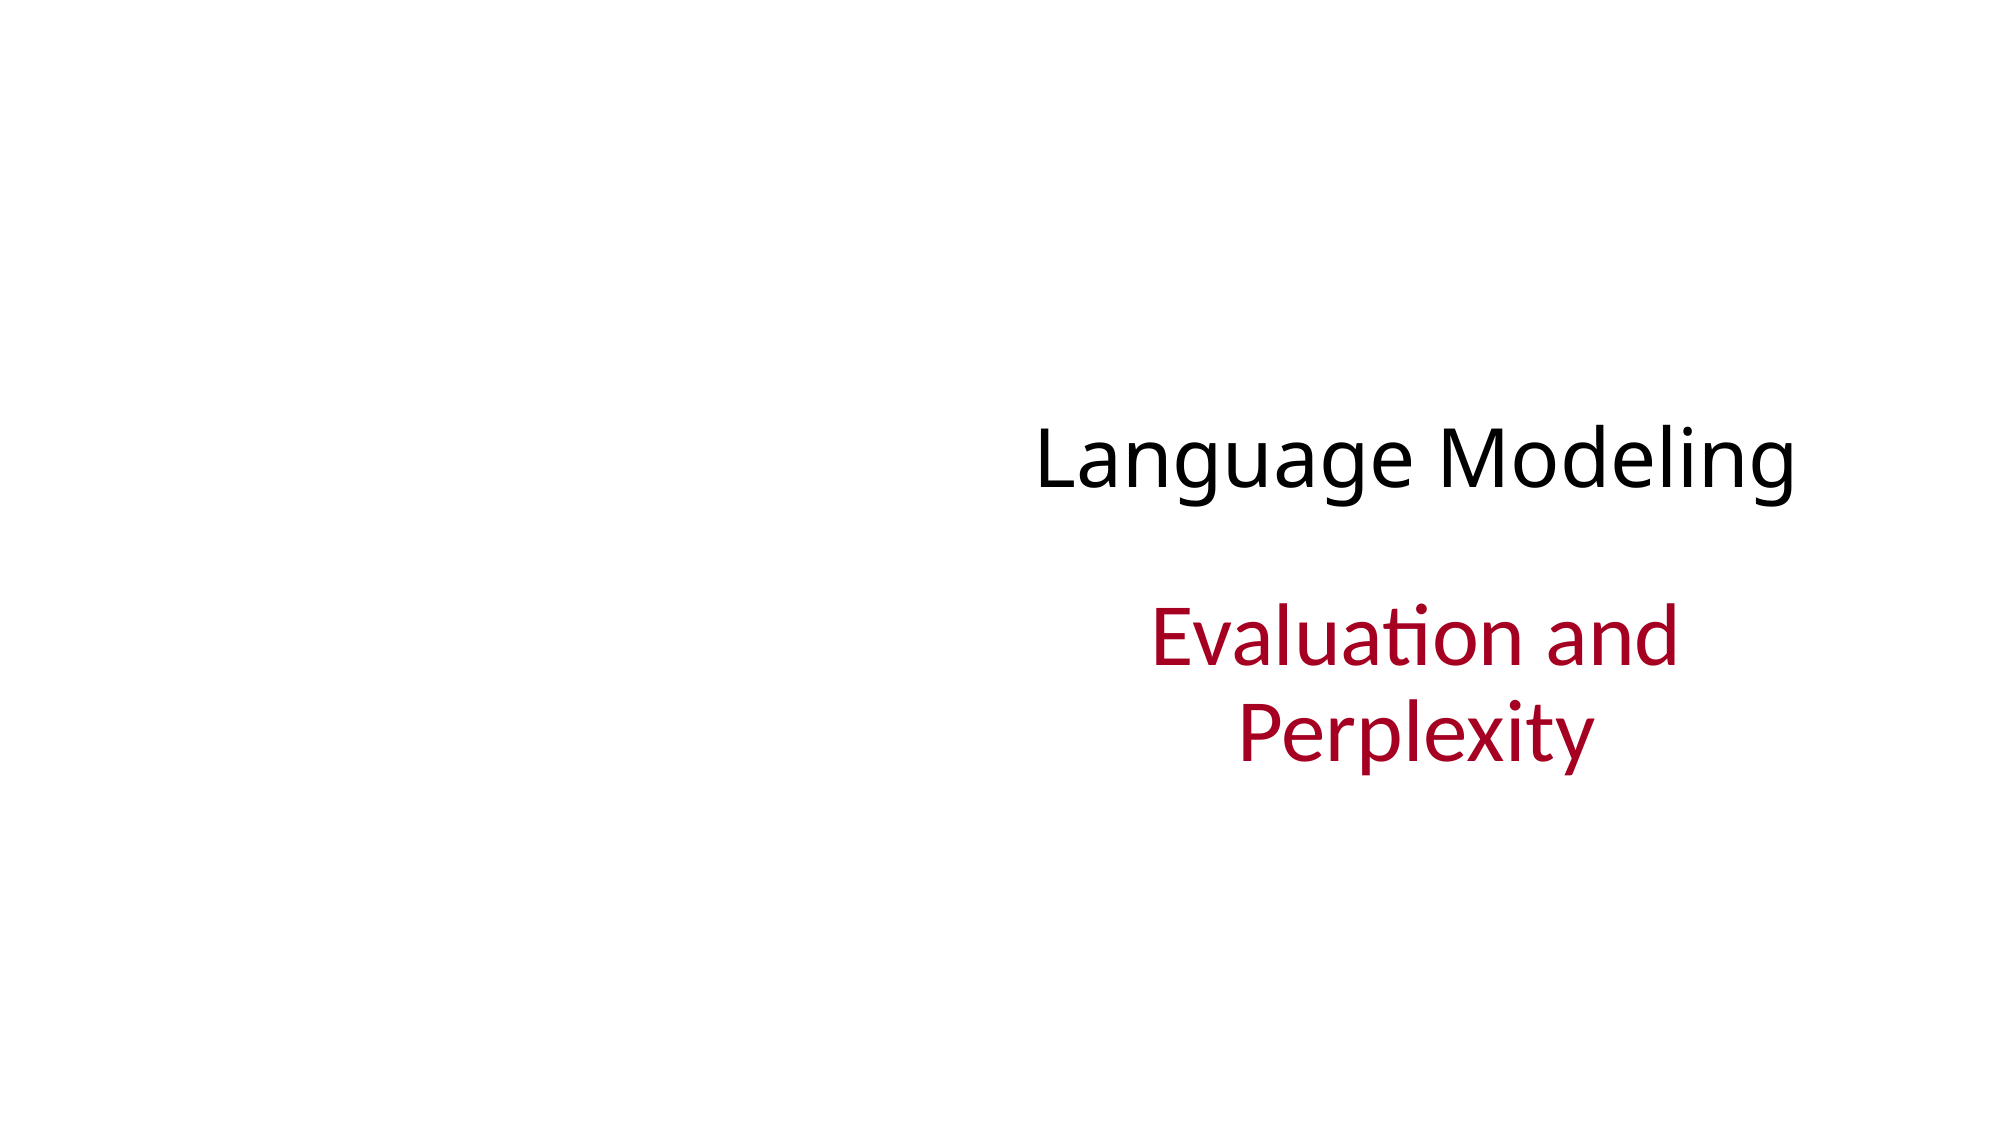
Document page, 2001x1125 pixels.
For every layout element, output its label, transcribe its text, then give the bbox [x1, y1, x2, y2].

subtitle Evaluation and Perplexity [950, 500, 1884, 875]
title Language Modeling [999, 262, 1834, 513]
